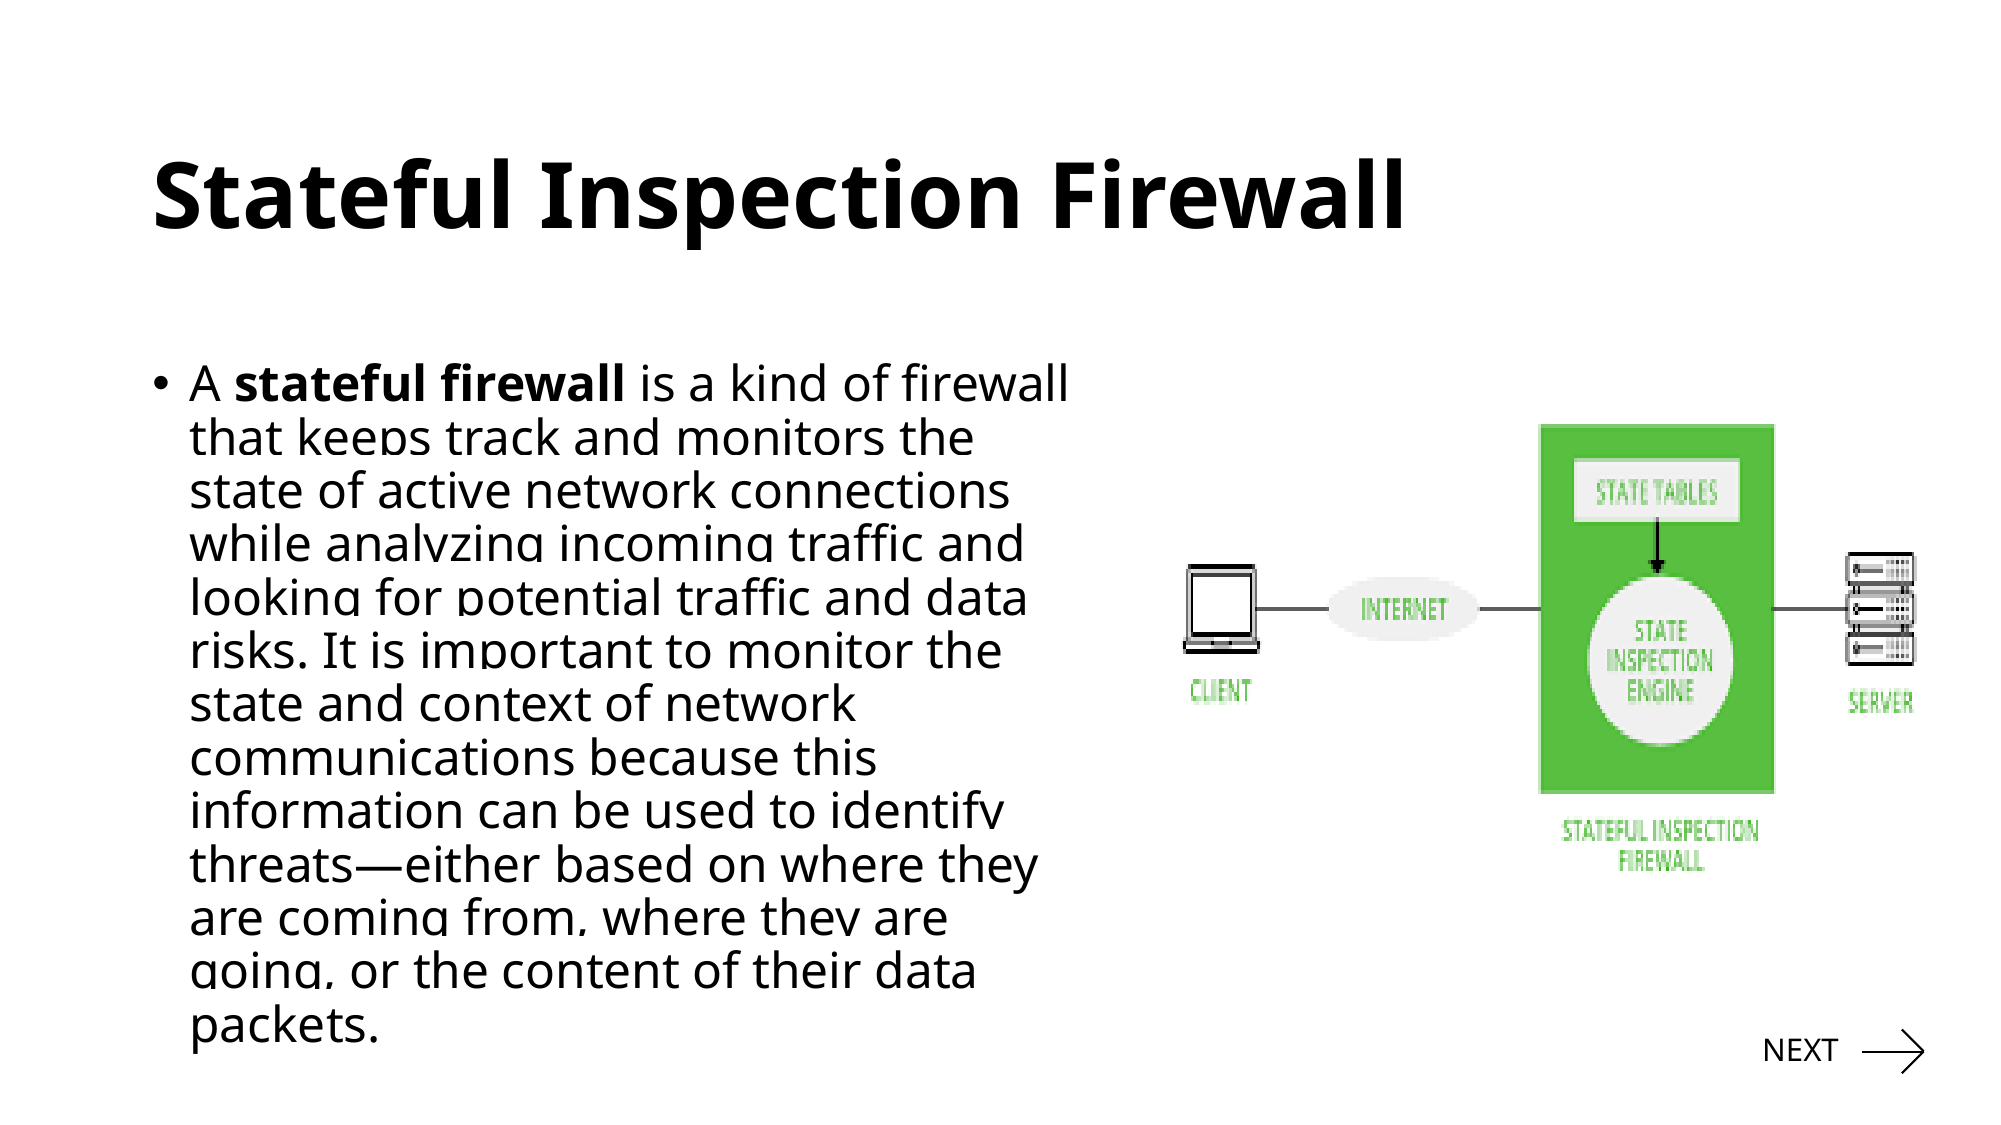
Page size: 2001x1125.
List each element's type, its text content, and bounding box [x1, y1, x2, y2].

list A stateful firewall is a kind of firewall that keeps track and monitors the state of active network connections while analyzing incoming traffic and looking for potential traffic and data risks. It is important to monitor the state and context of network communications because this information can be used to identify threats—either based on where they are coming from, where they are going, or the content of their data packets. [137, 351, 1100, 1066]
title Stateful Inspection Firewall [137, 90, 1863, 308]
picture [1129, 288, 1982, 932]
